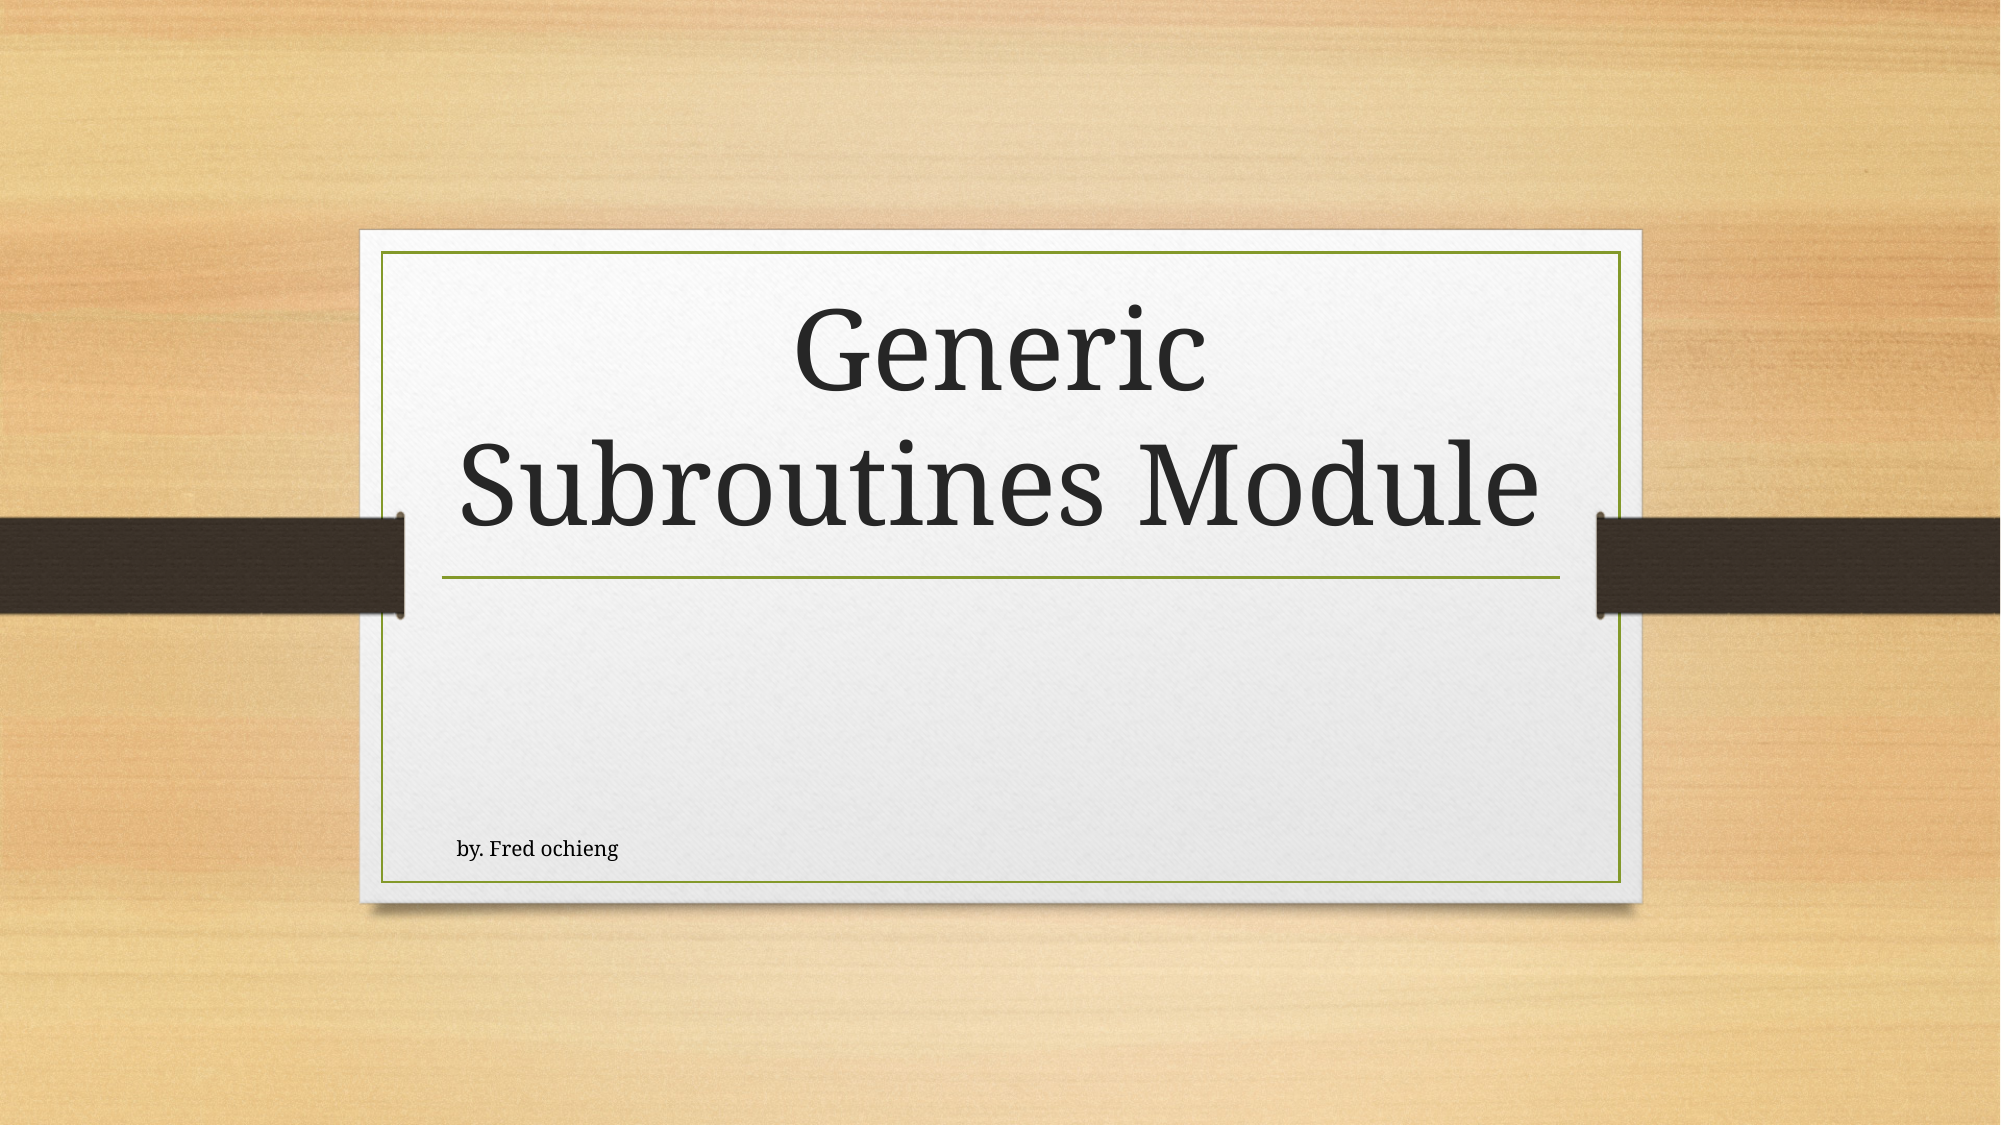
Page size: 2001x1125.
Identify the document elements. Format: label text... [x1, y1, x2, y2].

title Generic Subroutines Module [441, 306, 1560, 556]
picture [0, 0, 2001, 1125]
footer by. Fred ochieng [441, 826, 1298, 873]
